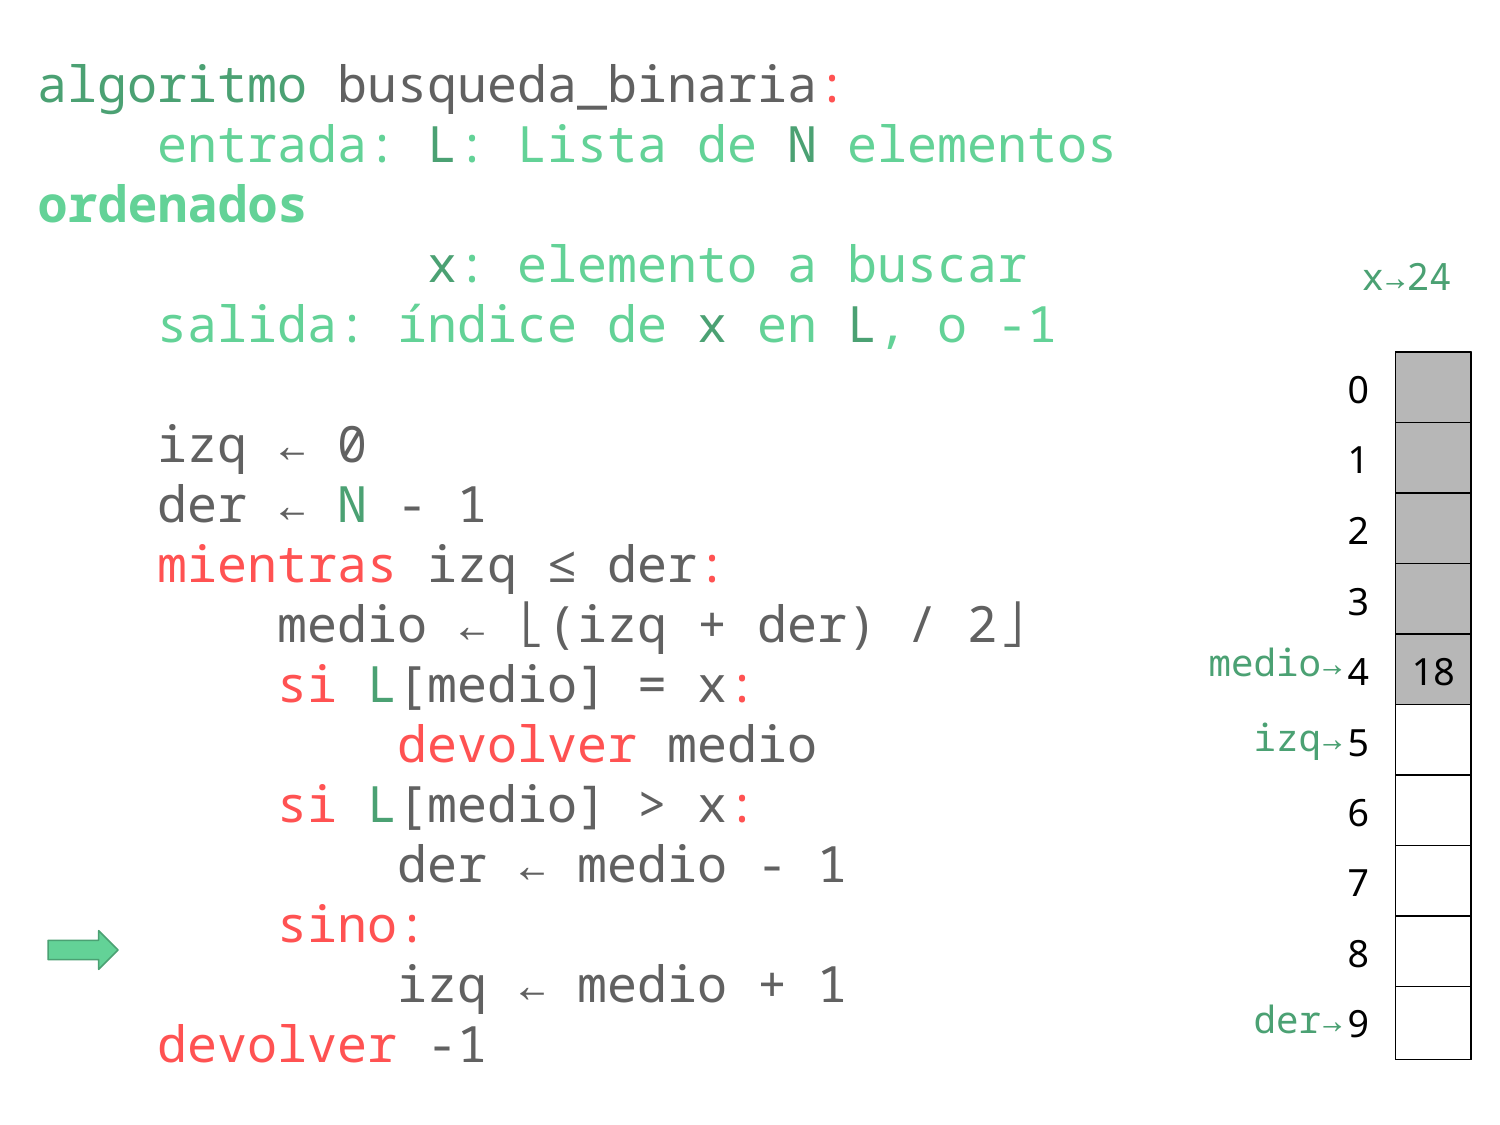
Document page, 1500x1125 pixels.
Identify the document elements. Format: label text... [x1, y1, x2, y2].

text_box x→24 [1276, 239, 1467, 313]
text_box [1395, 352, 1472, 422]
text_box [1395, 774, 1472, 845]
text_box 18 [1395, 634, 1472, 704]
text_box [48, 930, 119, 970]
text_box 9 [1320, 986, 1395, 1060]
text_box [1395, 704, 1472, 774]
text_box [1395, 986, 1472, 1060]
text_box [1395, 915, 1472, 986]
text_box 5 [1359, 704, 1395, 774]
text_box 1 [1320, 422, 1395, 493]
text_box der→ [1213, 981, 1359, 1055]
text_box [1395, 493, 1472, 563]
text_box medio→ [1183, 625, 1359, 699]
text_box [1395, 422, 1472, 493]
text_box 4 [1320, 634, 1395, 704]
text_box 2 [1320, 493, 1395, 563]
text_box algoritmo busqueda_binaria: entrada: L: Lista de N elementos ordenados x: elemento a buscar salida: índice de x en L, o -1 izq ← 0 der ← N - 1 mientras izq ≤ der: medio ← ⌊(izq + der) / 2⌋ si L[medio] = x: devolver medio si L[medio] > x: der ← medio - 1 sino: izq ← medio + 1 devolver -1 [22, 71, 1347, 1054]
text_box 0 [1320, 352, 1395, 422]
text_box 3 [1320, 563, 1395, 634]
text_box 6 [1320, 774, 1395, 845]
text_box izq→ [1213, 700, 1359, 774]
text_box 7 [1320, 845, 1395, 915]
text_box 8 [1320, 915, 1395, 986]
text_box [1395, 845, 1472, 915]
text_box [1395, 563, 1472, 634]
